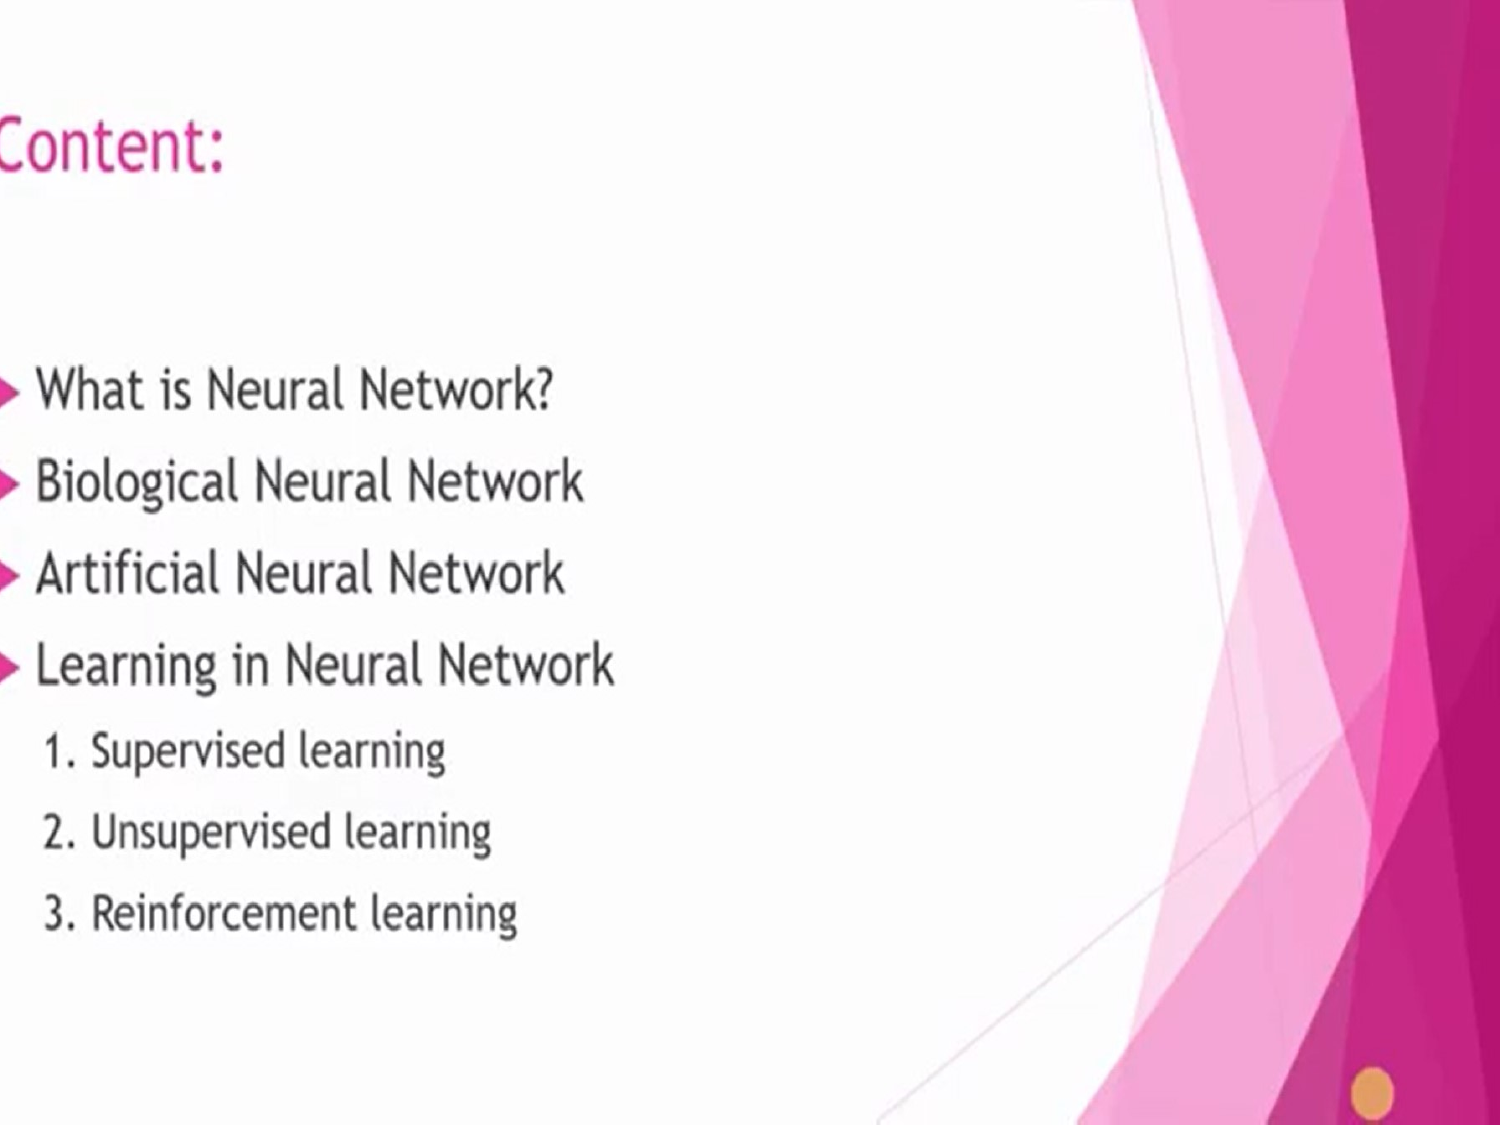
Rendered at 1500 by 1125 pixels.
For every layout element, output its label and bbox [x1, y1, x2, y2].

list [0, 0, 1500, 1125]
